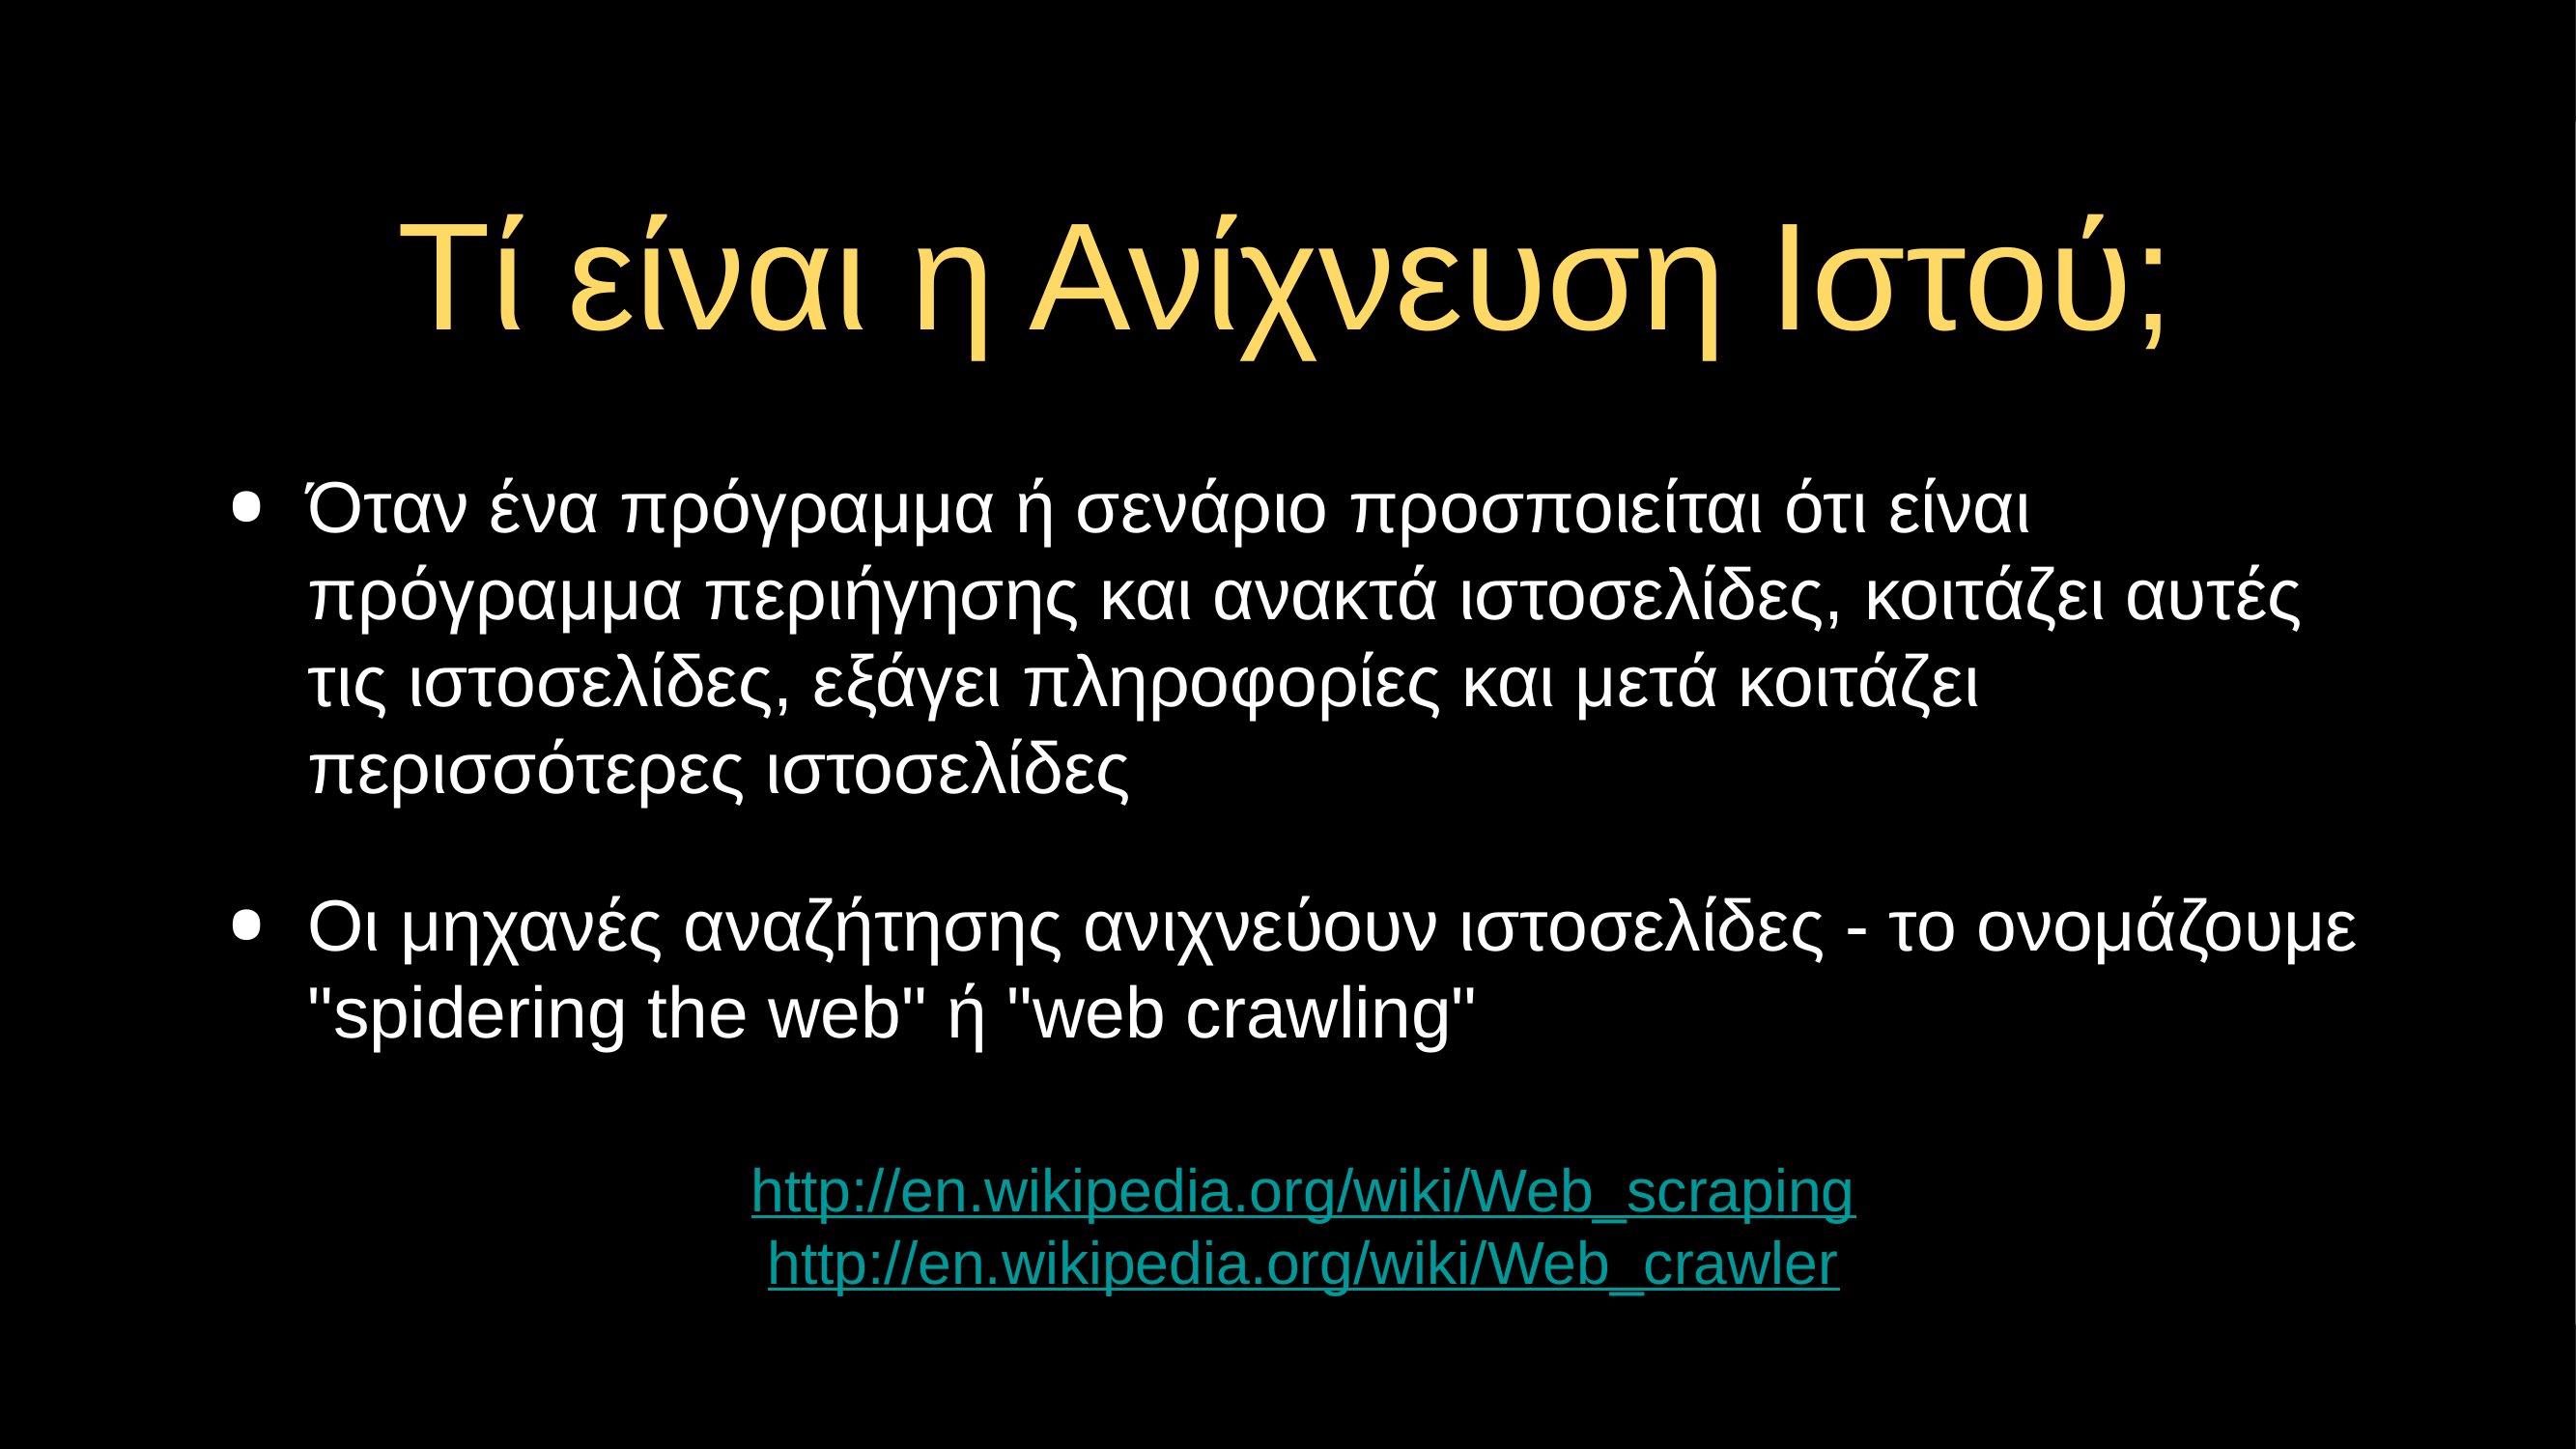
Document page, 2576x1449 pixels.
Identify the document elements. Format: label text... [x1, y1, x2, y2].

list Όταν ένα πρόγραμμα ή σενάριο προσποιείται ότι είναι πρόγραμμα περιήγησης και ανακτά ιστοσελίδες, κοιτάζει αυτές τις ιστοσελίδες, εξάγει πληροφορίες και μετά κοιτάζει περισσότερες ιστοσελίδες Οι μηχανές αναζήτησης ανιχνεύουν ιστοσελίδες - το ονομάζουμε "spidering the web" ή "web crawling" [183, 454, 2391, 1317]
title Τί είναι η Ανίχνευση Ιστού; [183, 133, 2391, 403]
text_box http://en.wikipedia.org/wiki/Web_scraping http://en.wikipedia.org/wiki/Web_crawler [602, 1133, 2005, 1315]
